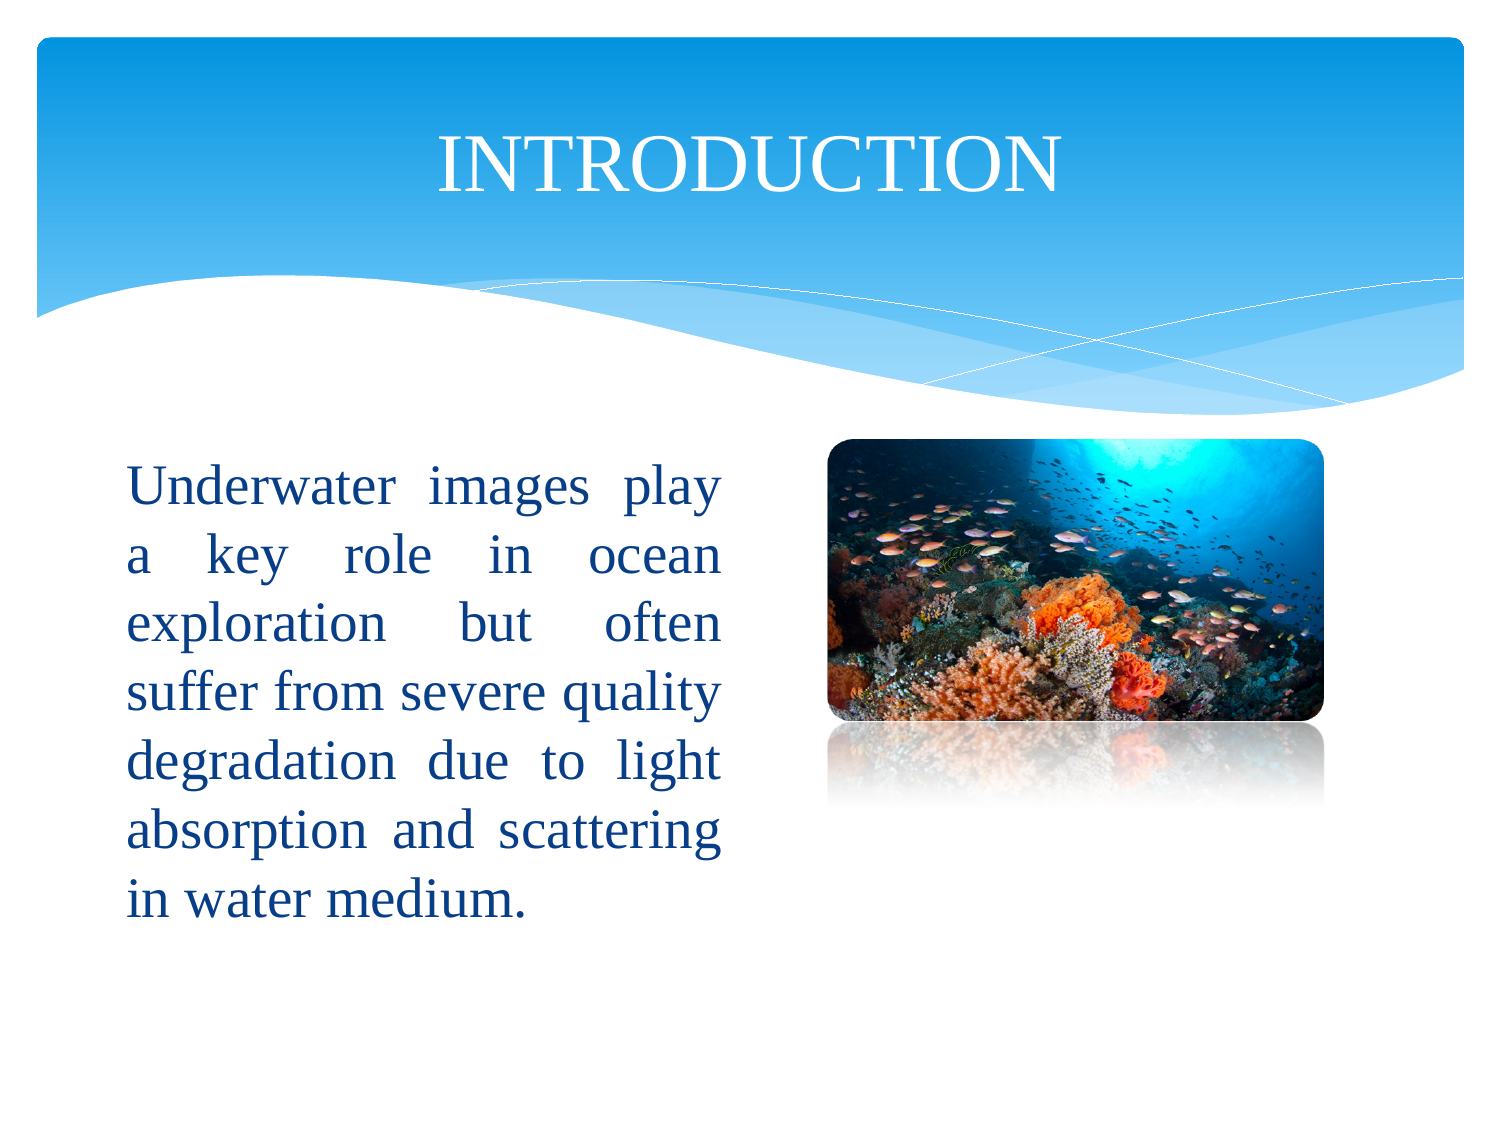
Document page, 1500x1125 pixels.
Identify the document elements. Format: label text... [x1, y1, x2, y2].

title INTRODUCTION [75, 55, 1425, 261]
list Underwater images play a key role in ocean exploration but often suffer from severe quality degradation due to light absorption and scattering in water medium. [111, 439, 738, 1005]
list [825, 439, 1326, 1006]
